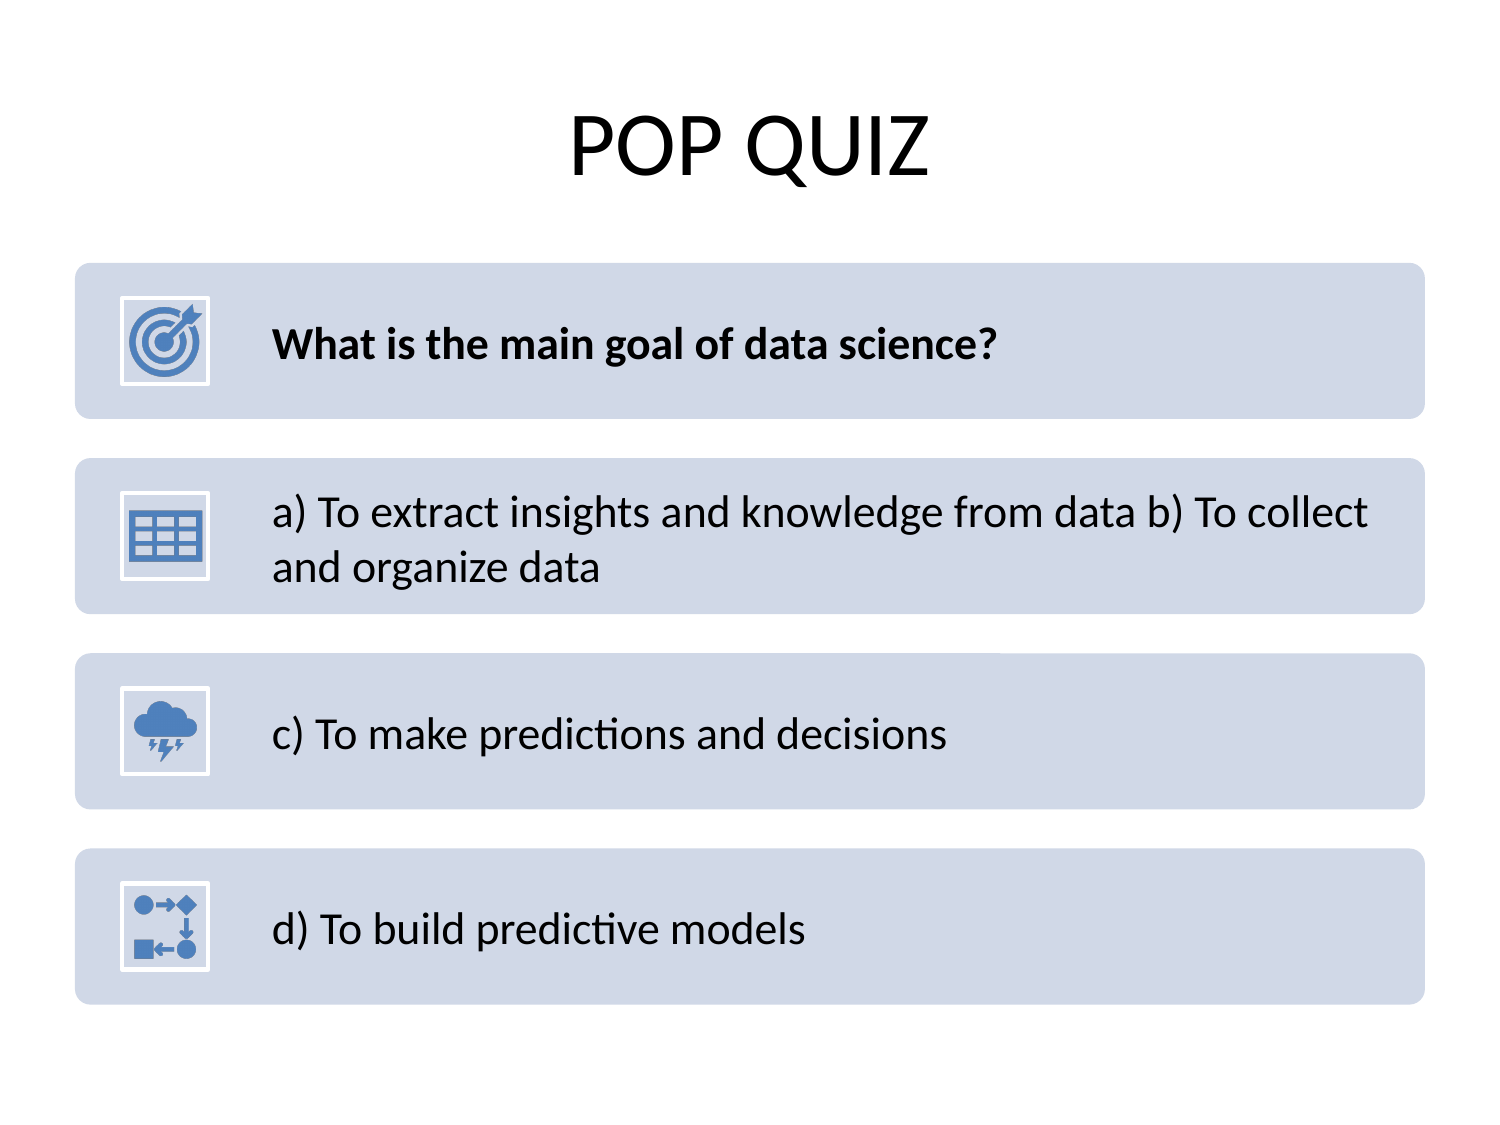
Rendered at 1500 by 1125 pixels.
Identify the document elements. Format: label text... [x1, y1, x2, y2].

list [74, 262, 1426, 1006]
title POP QUIZ [75, 45, 1425, 233]
